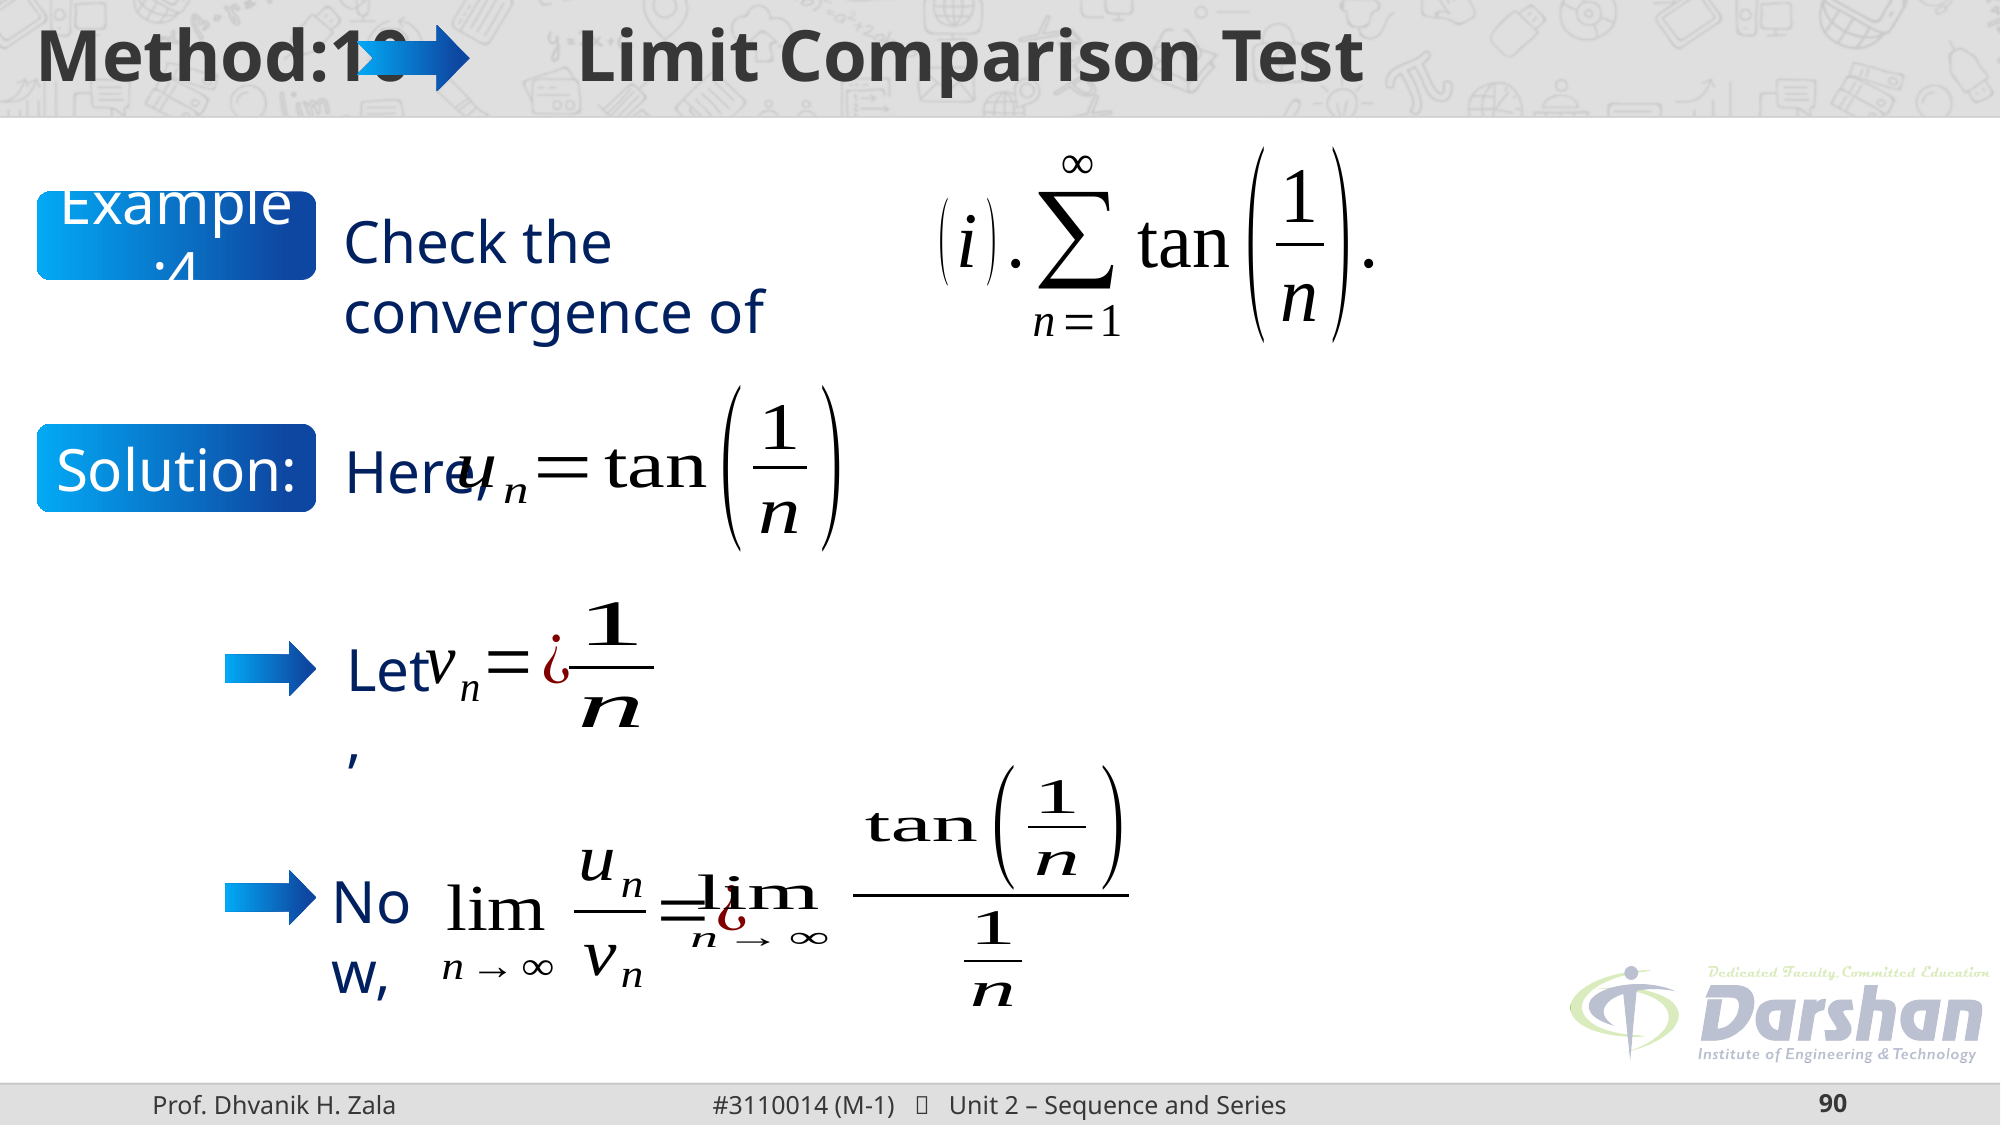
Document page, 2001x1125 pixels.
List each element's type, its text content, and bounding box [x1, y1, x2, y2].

text_box Check the convergence of [328, 197, 968, 275]
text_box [331, 621, 572, 712]
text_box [329, 382, 847, 557]
text_box Solution: [36, 423, 317, 513]
text_box Therefore, by limit comparison test both the series are convergent or divergent [1570, 966, 1990, 1063]
text_box [225, 870, 316, 925]
title Method:10 Limit Comparison Test [0, 0, 2000, 117]
text_box [225, 641, 317, 697]
text_box Example:4 [36, 191, 317, 281]
text_box [356, 25, 470, 92]
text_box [316, 822, 751, 998]
